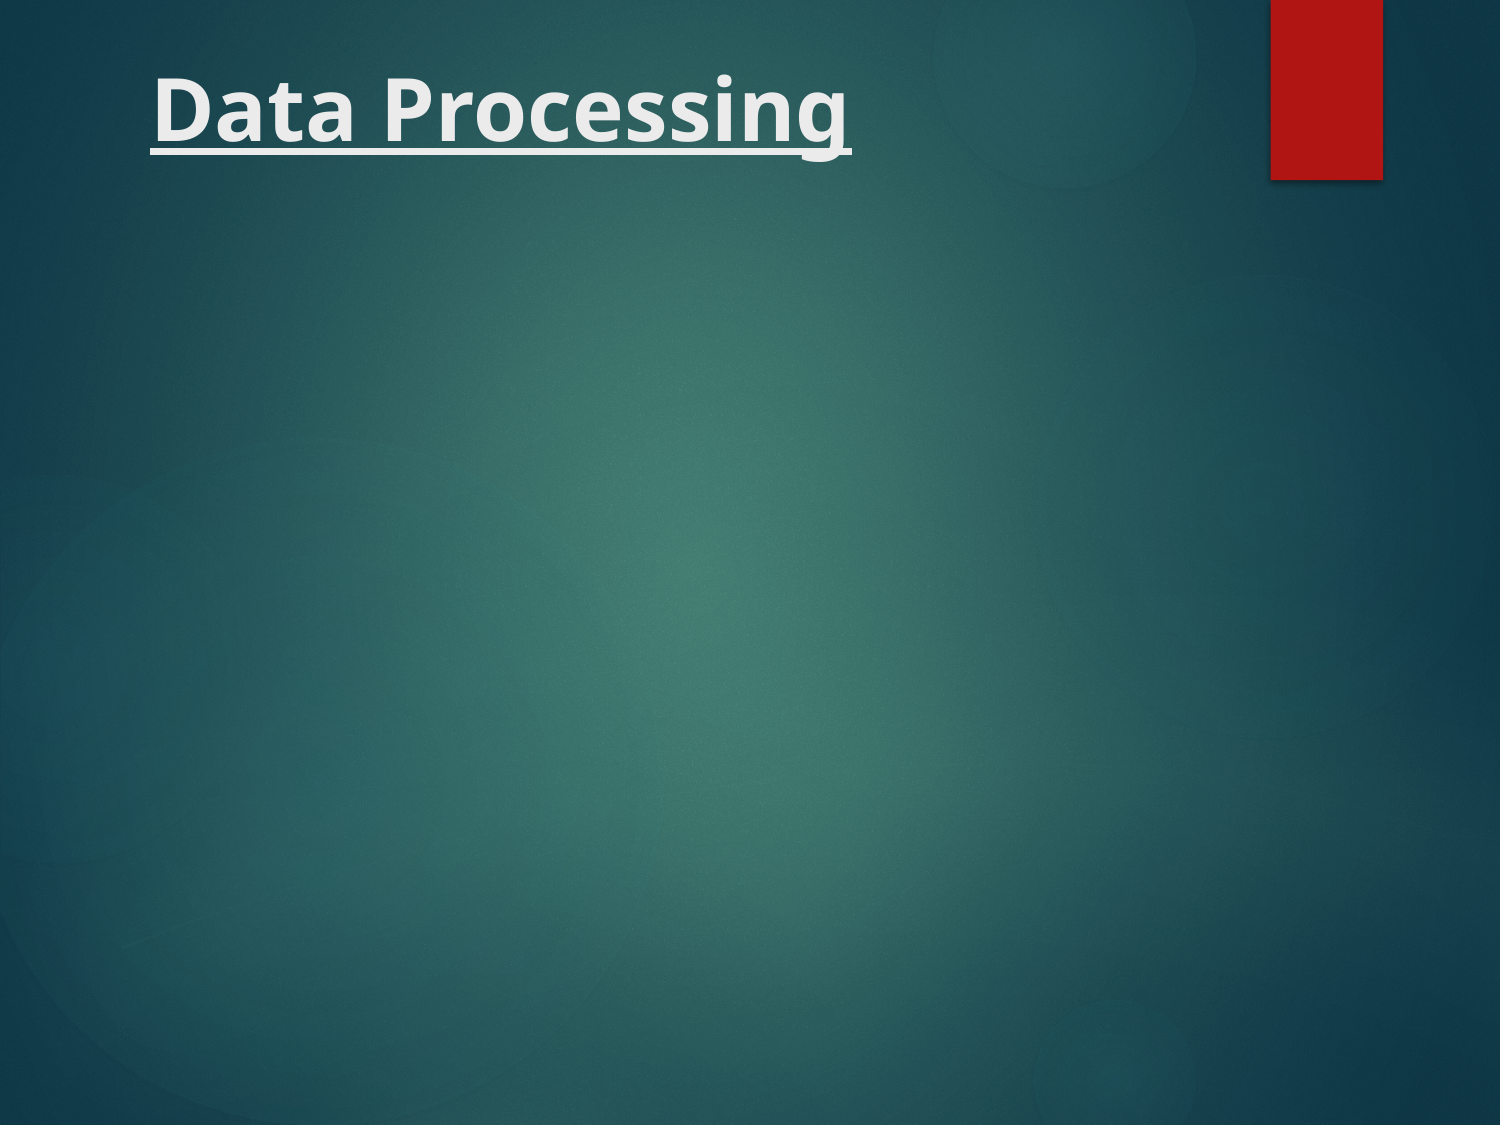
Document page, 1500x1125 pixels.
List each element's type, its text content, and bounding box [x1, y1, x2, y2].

text_box Data Processing [135, 46, 1373, 182]
